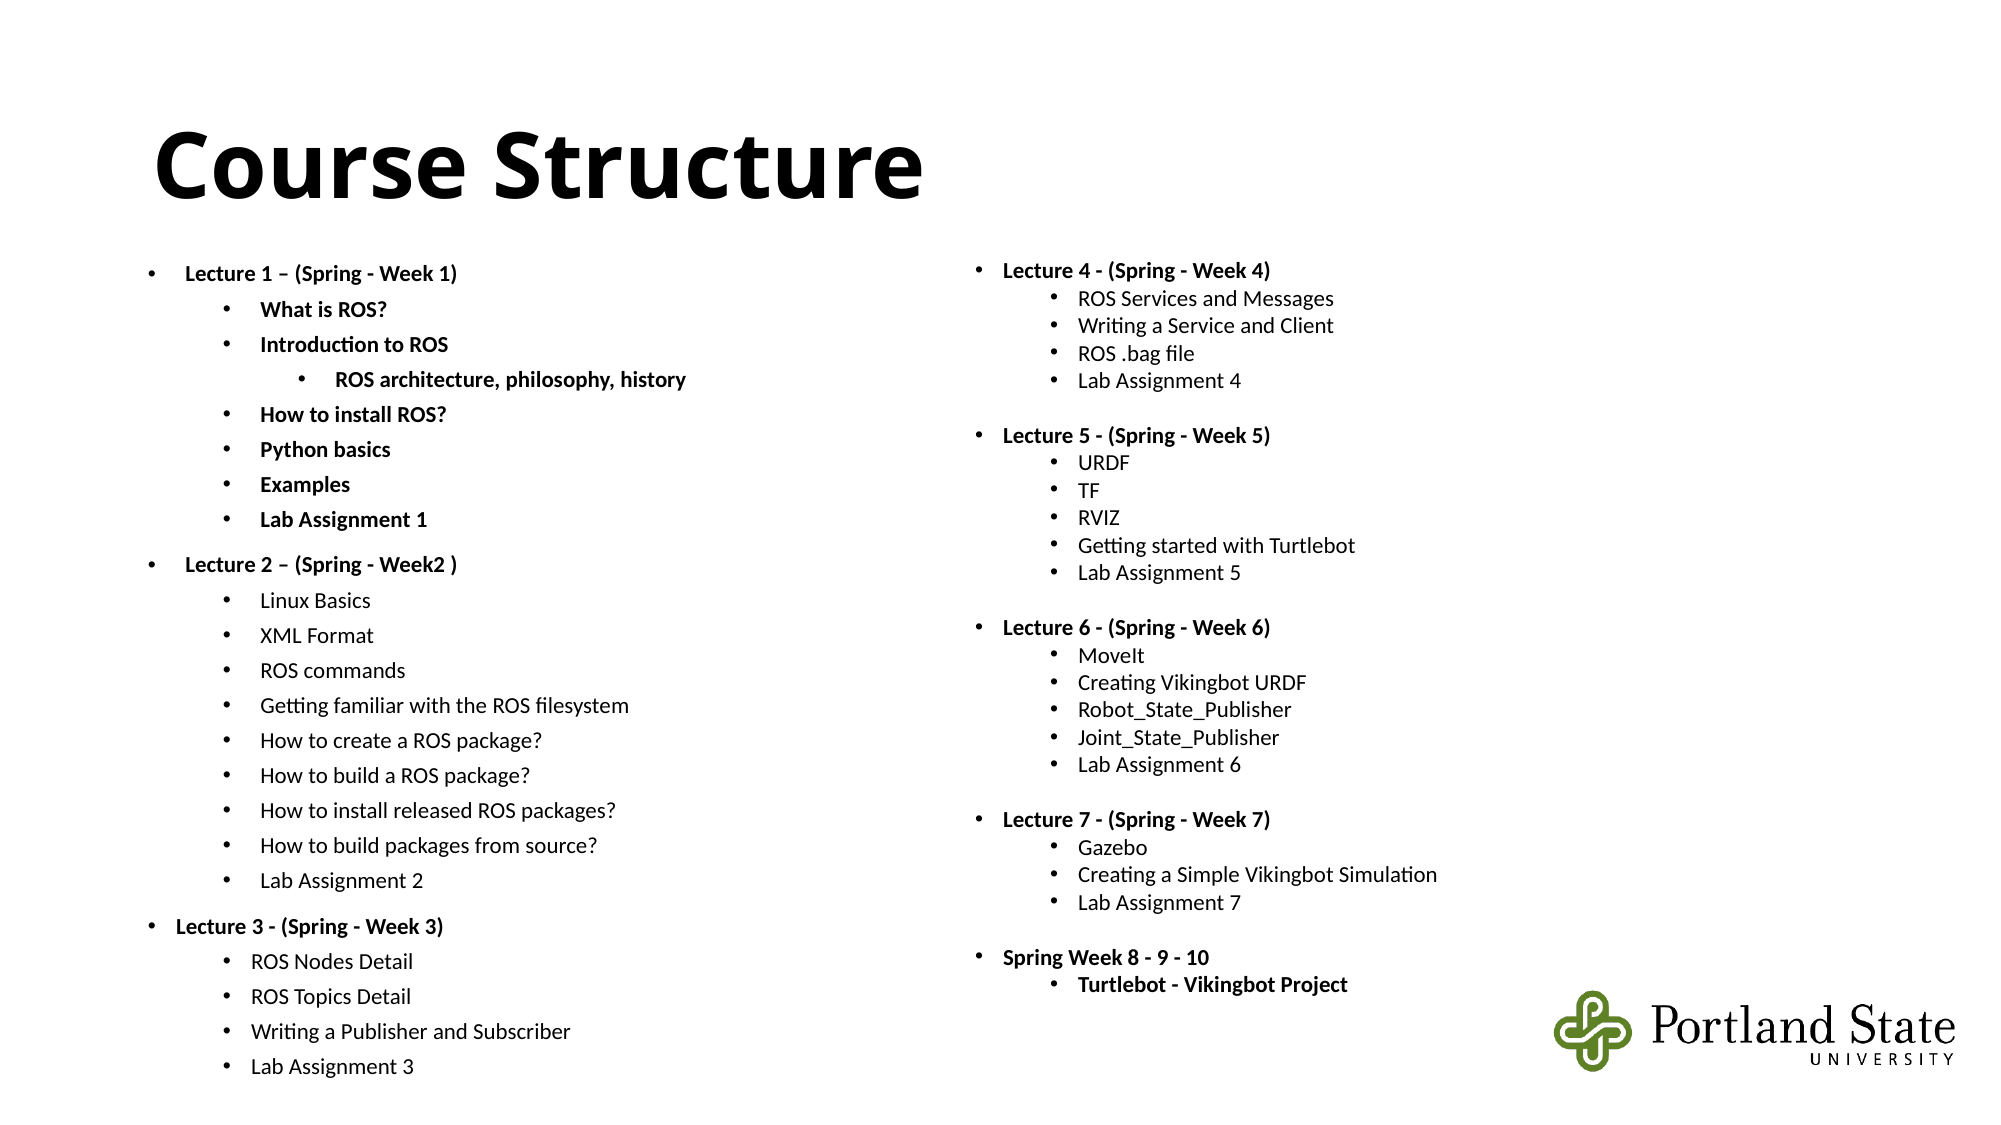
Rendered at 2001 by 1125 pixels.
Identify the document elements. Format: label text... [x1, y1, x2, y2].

picture [1538, 972, 1970, 1089]
title Course Structure [137, 59, 1863, 278]
list Lecture 1 – (Spring - Week 1) What is ROS? Introduction to ROS ROS architecture, philosophy, history How to install ROS? Python basics Examples Lab Assignment 1 Lecture 2 – (Spring - Week2 ) Linux Basics XML Format ROS commands Getting familiar with the ROS filesystem How to create a ROS package? How to build a ROS package? How to install released ROS packages? How to build packages from source? Lab Assignment 2 Lecture 3 - (Spring - Week 3) ROS Nodes Detail ROS Topics Detail Writing a Publisher and Subscriber Lab Assignment 3 [132, 254, 756, 1109]
text_box Lecture 4 - (Spring - Week 4) ROS Services and Messages Writing a Service and Client ROS .bag file Lab Assignment 4 Lecture 5 - (Spring - Week 5) URDF TF RVIZ Getting started with Turtlebot Lab Assignment 5 Lecture 6 - (Spring - Week 6) MoveIt Creating Vikingbot URDF Robot_State_Publisher Joint_State_Publisher Lab Assignment 6 Lecture 7 - (Spring - Week 7) Gazebo Creating a Simple Vikingbot Simulation Lab Assignment 7 Spring Week 8 - 9 - 10 Turtlebot - Vikingbot Project [960, 193, 1715, 1087]
